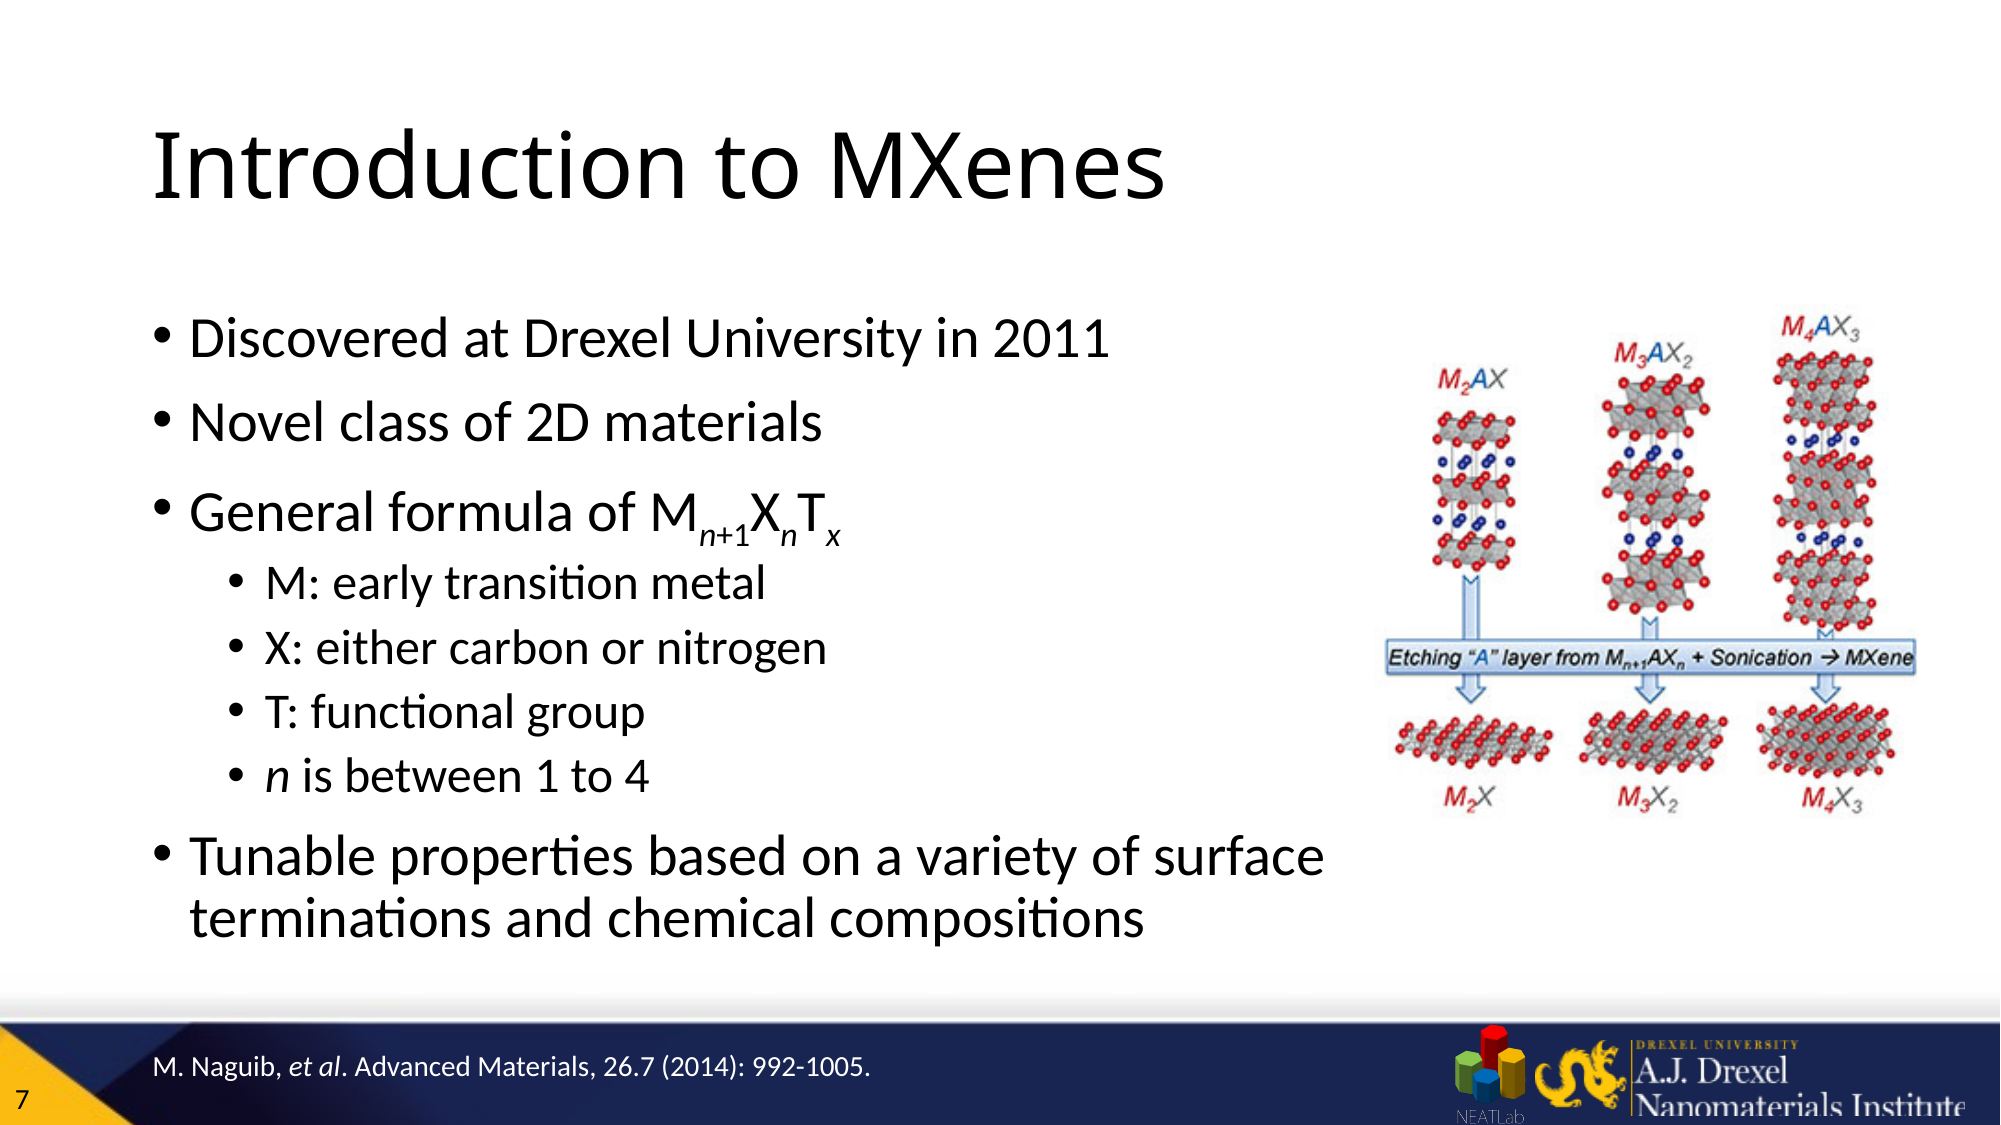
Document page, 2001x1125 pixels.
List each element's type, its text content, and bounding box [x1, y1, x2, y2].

picture [1374, 304, 1926, 821]
picture [0, 972, 2000, 1125]
title Introduction to MXenes [137, 59, 1863, 278]
slide_number 7 [0, 1072, 137, 1125]
list Discovered at Drexel University in 2011 Novel class of 2D materials General formula of M­n+1XnTx M: early transition metal X: either carbon or nitrogen T: functional group n is between 1 to 4 Tunable properties based on a variety of surface terminations and chemical compositions [137, 299, 1375, 1014]
text_box M. Naguib, et al. Advanced Materials, 26.7 (2014): 992-1005. [137, 1040, 1883, 1125]
